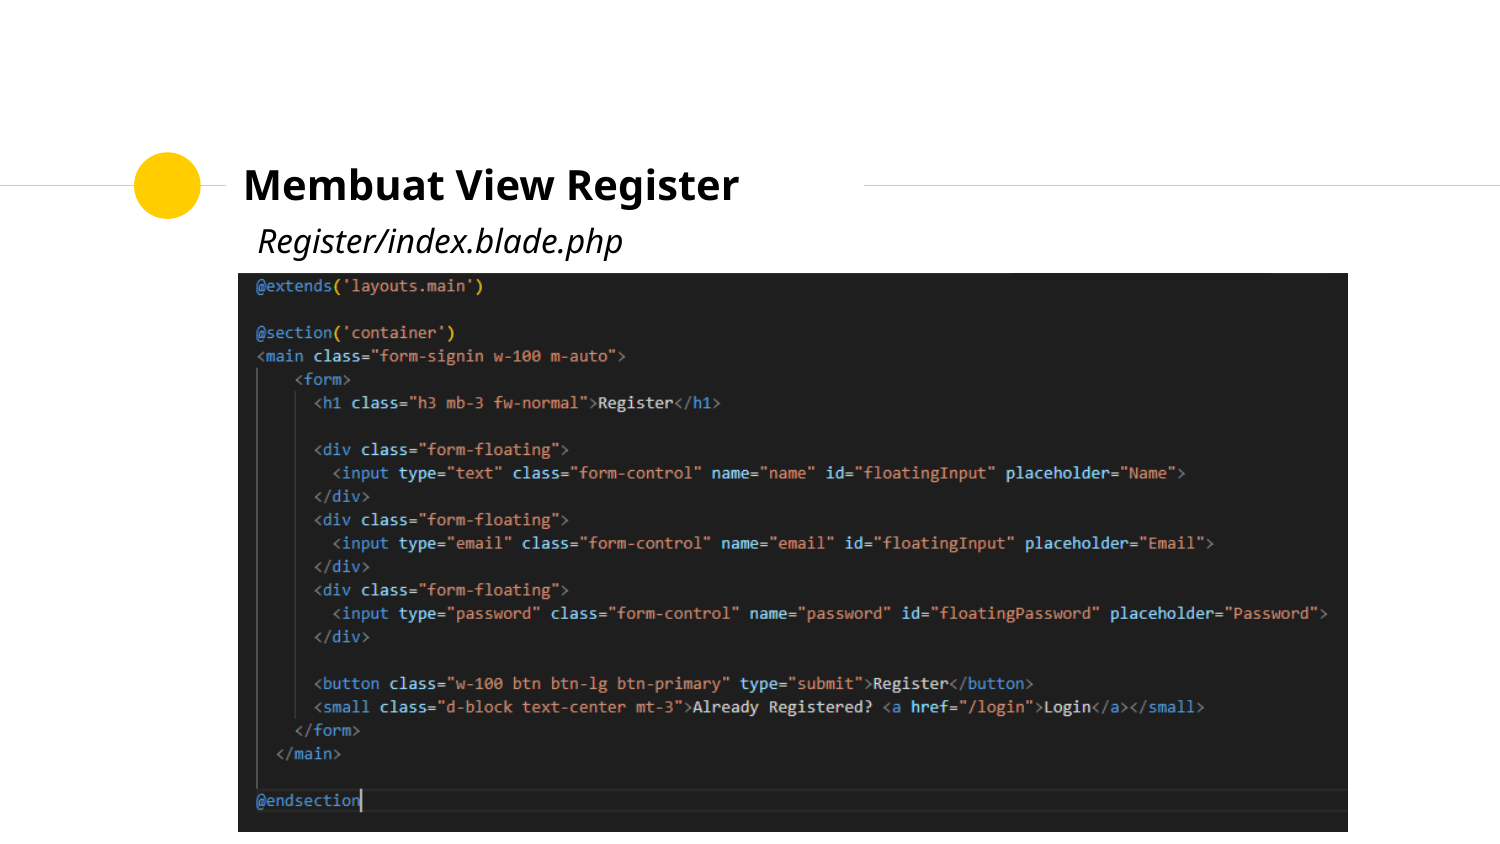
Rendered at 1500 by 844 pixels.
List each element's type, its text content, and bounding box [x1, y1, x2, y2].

picture [237, 272, 1348, 833]
title Membuat View Register [228, 144, 865, 216]
list Register/index.blade.php [230, 204, 1348, 285]
